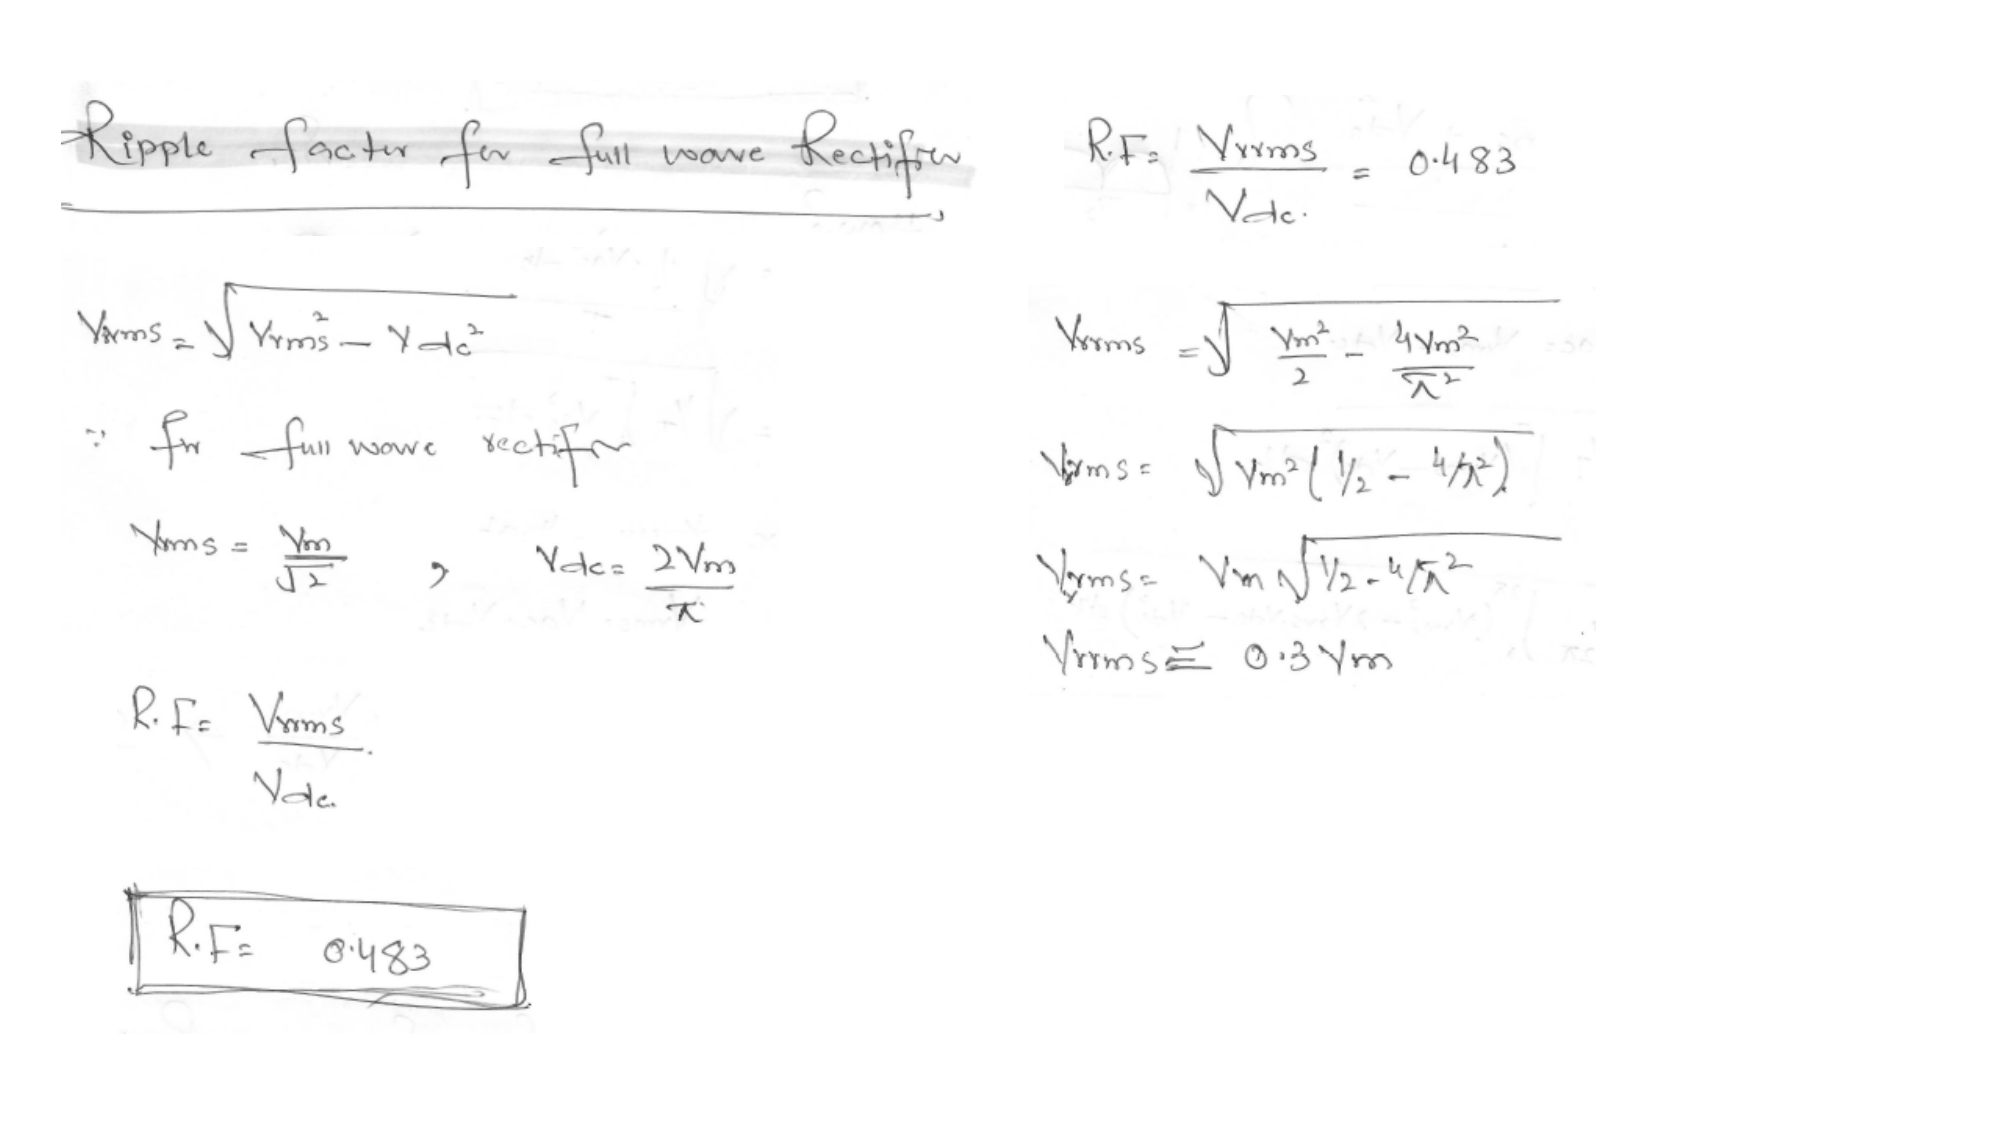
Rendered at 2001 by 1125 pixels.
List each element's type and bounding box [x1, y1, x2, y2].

picture [117, 656, 379, 832]
picture [1028, 284, 1596, 704]
picture [61, 80, 978, 236]
picture [1063, 95, 1536, 248]
picture [117, 867, 536, 1034]
picture [61, 247, 781, 632]
